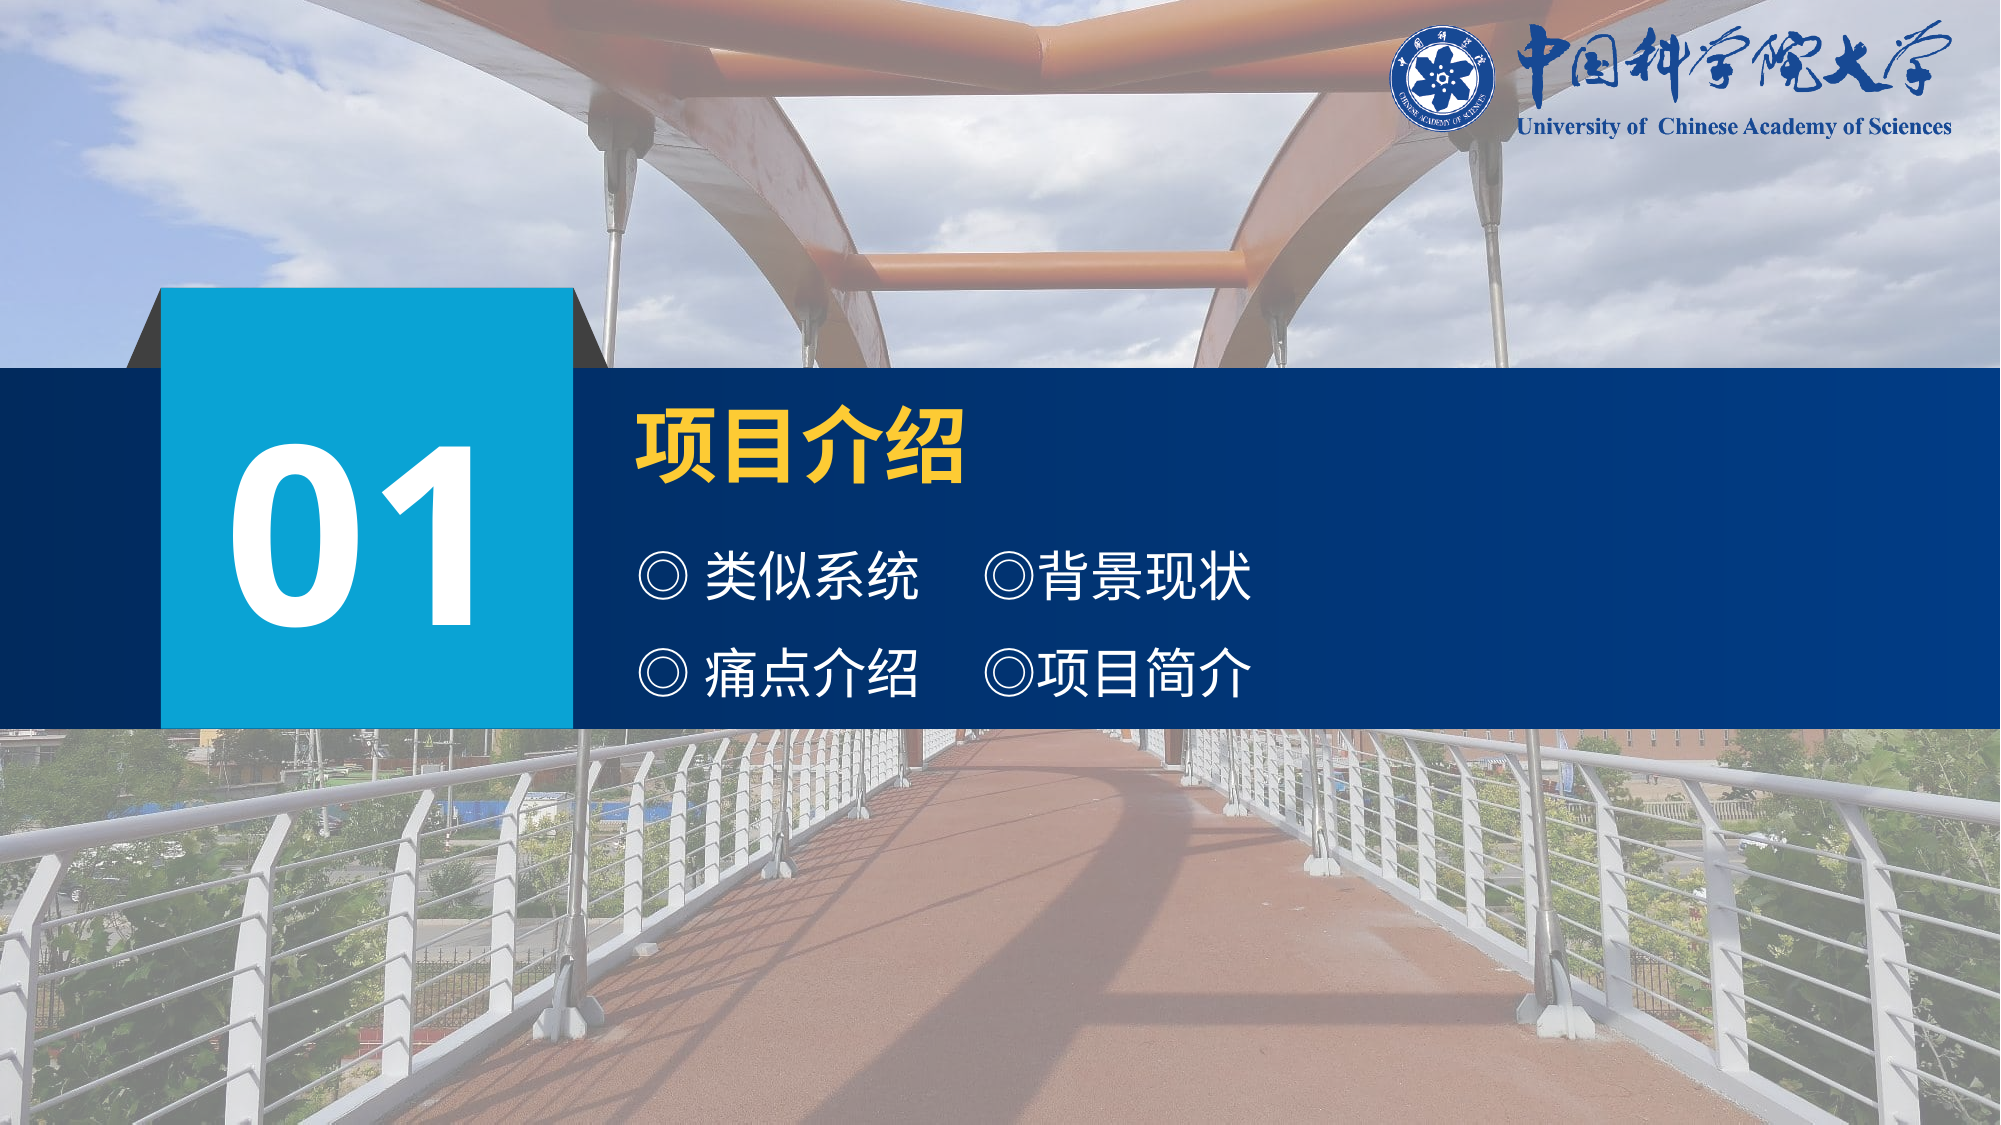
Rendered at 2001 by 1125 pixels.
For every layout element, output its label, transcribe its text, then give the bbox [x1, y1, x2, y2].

text_box [0, 368, 160, 729]
text_box 项目介绍 [619, 385, 1524, 501]
text_box 01 [209, 368, 526, 683]
picture [1389, 20, 1952, 139]
text_box [574, 368, 2000, 729]
text_box ◎类似系统 ◎背景现状 ◎痛点介绍 ◎项目简介 [622, 502, 1544, 713]
text_box [574, 288, 609, 368]
text_box [126, 289, 160, 368]
text_box [160, 287, 574, 729]
